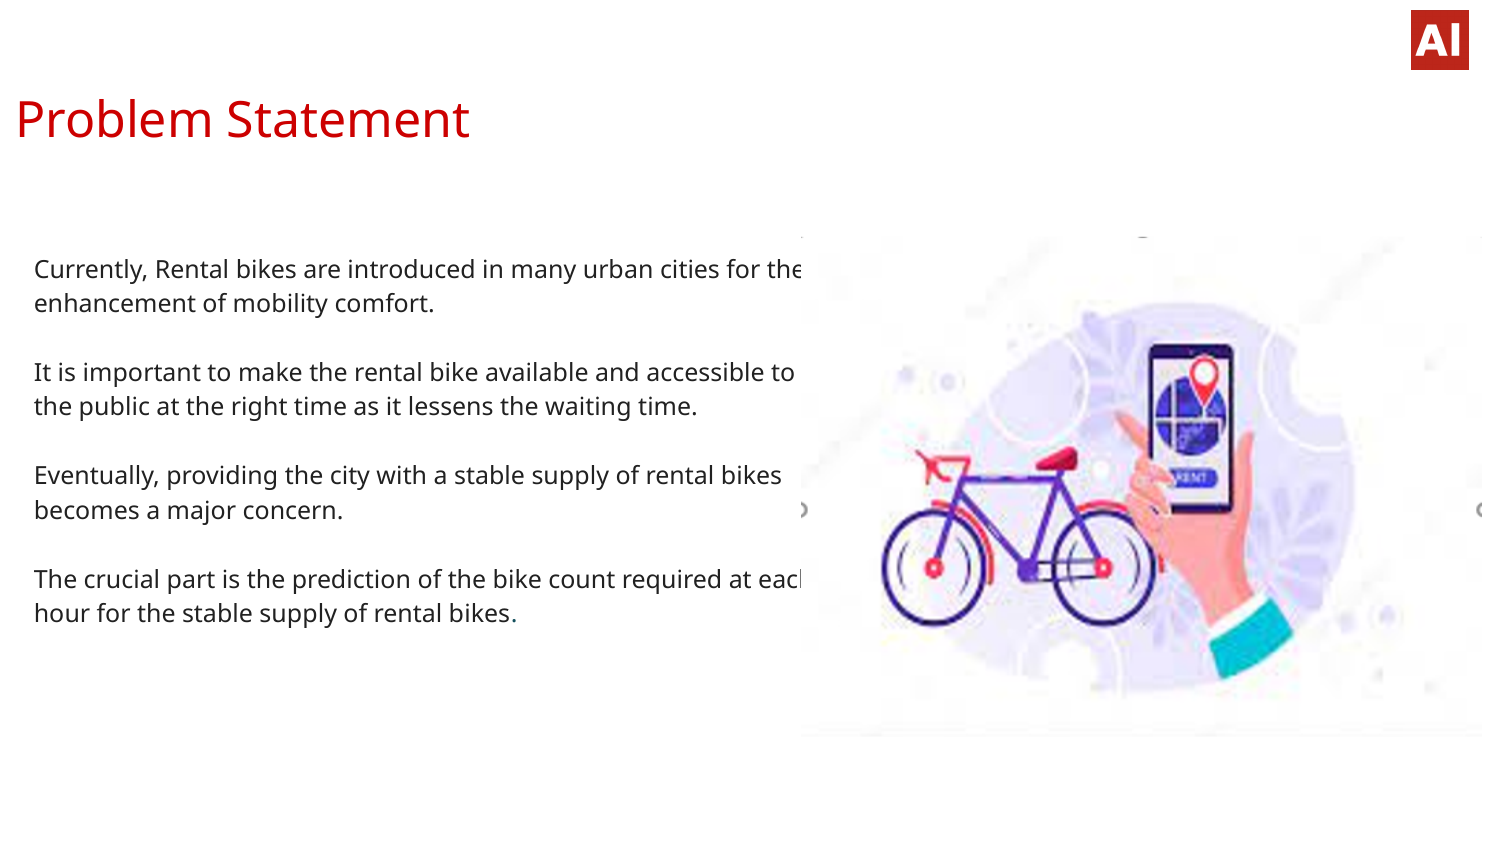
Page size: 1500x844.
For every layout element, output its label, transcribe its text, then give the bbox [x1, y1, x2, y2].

picture [1411, 10, 1469, 70]
picture [800, 153, 1482, 738]
list Currently, Rental bikes are introduced in many urban cities for the enhancement of mobility comfort. It is important to make the rental bike available and accessible to the public at the right time as it lessens the waiting time. Eventually, providing the city with a stable supply of rental bikes becomes a major concern. The crucial part is the prediction of the bike count required at each hour for the stable supply of rental bikes. [0, 233, 835, 804]
title Problem Statement [0, 72, 1449, 167]
